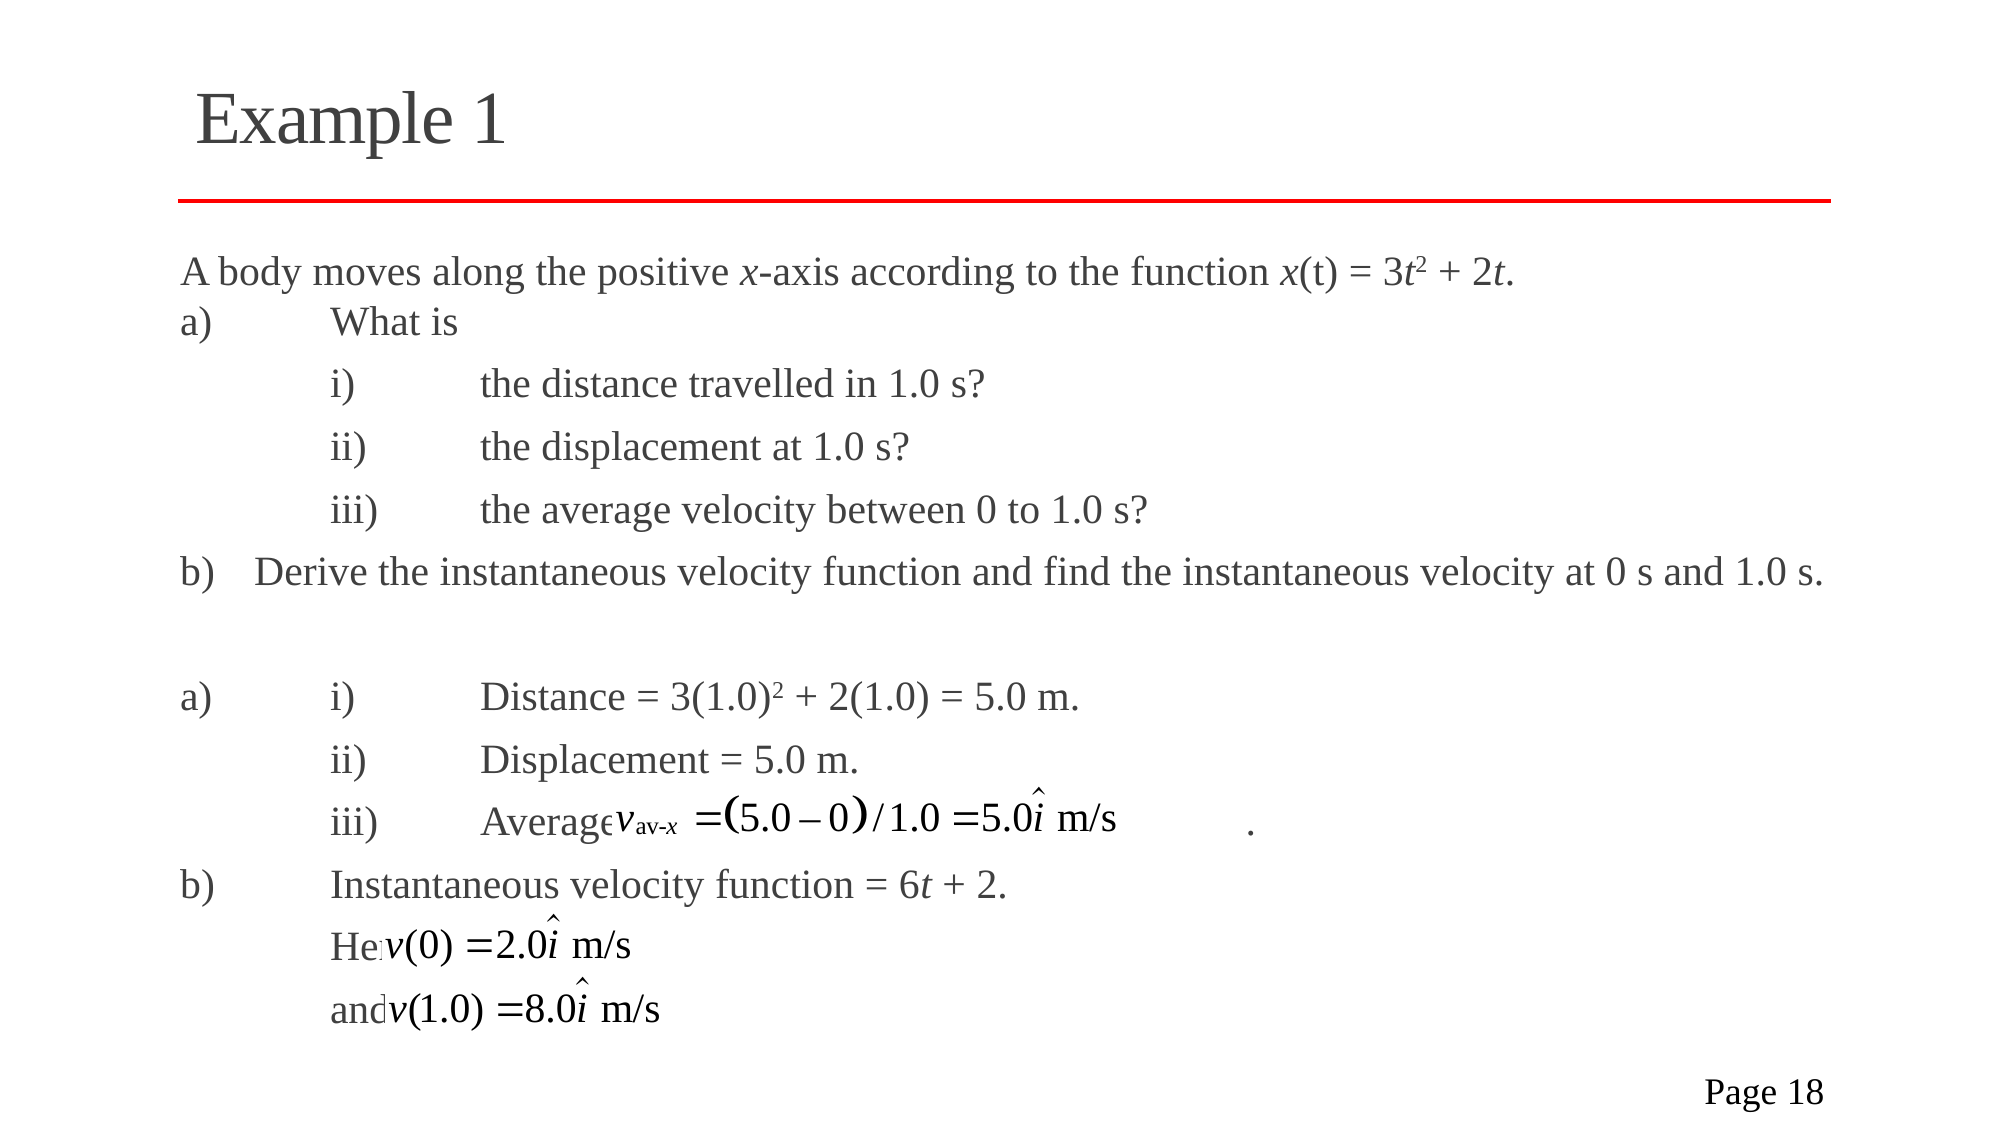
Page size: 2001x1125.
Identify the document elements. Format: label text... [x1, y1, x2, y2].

list A body moves along the positive x-axis according to the function x(t) = 3t2 + 2t. a) What is i) the distance travelled in 1.0 s? ii) the displacement at 1.0 s? iii) the average velocity between 0 to 1.0 s? b) Derive the instantaneous velocity function and find the instantaneous velocity at 0 s and 1.0 s. a) i) Distance = 3(1.0)2 + 2(1.0) = 5.0 m. ii) Displacement = 5.0 m. iii) Average velocity . b) Instantaneous velocity function = 6t + 2. Hence and [180, 236, 1834, 1004]
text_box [384, 973, 665, 1038]
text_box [380, 910, 637, 974]
title Example 1 [180, 47, 1830, 195]
slide_number Page 18 [1624, 1059, 1840, 1120]
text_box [611, 783, 1122, 852]
